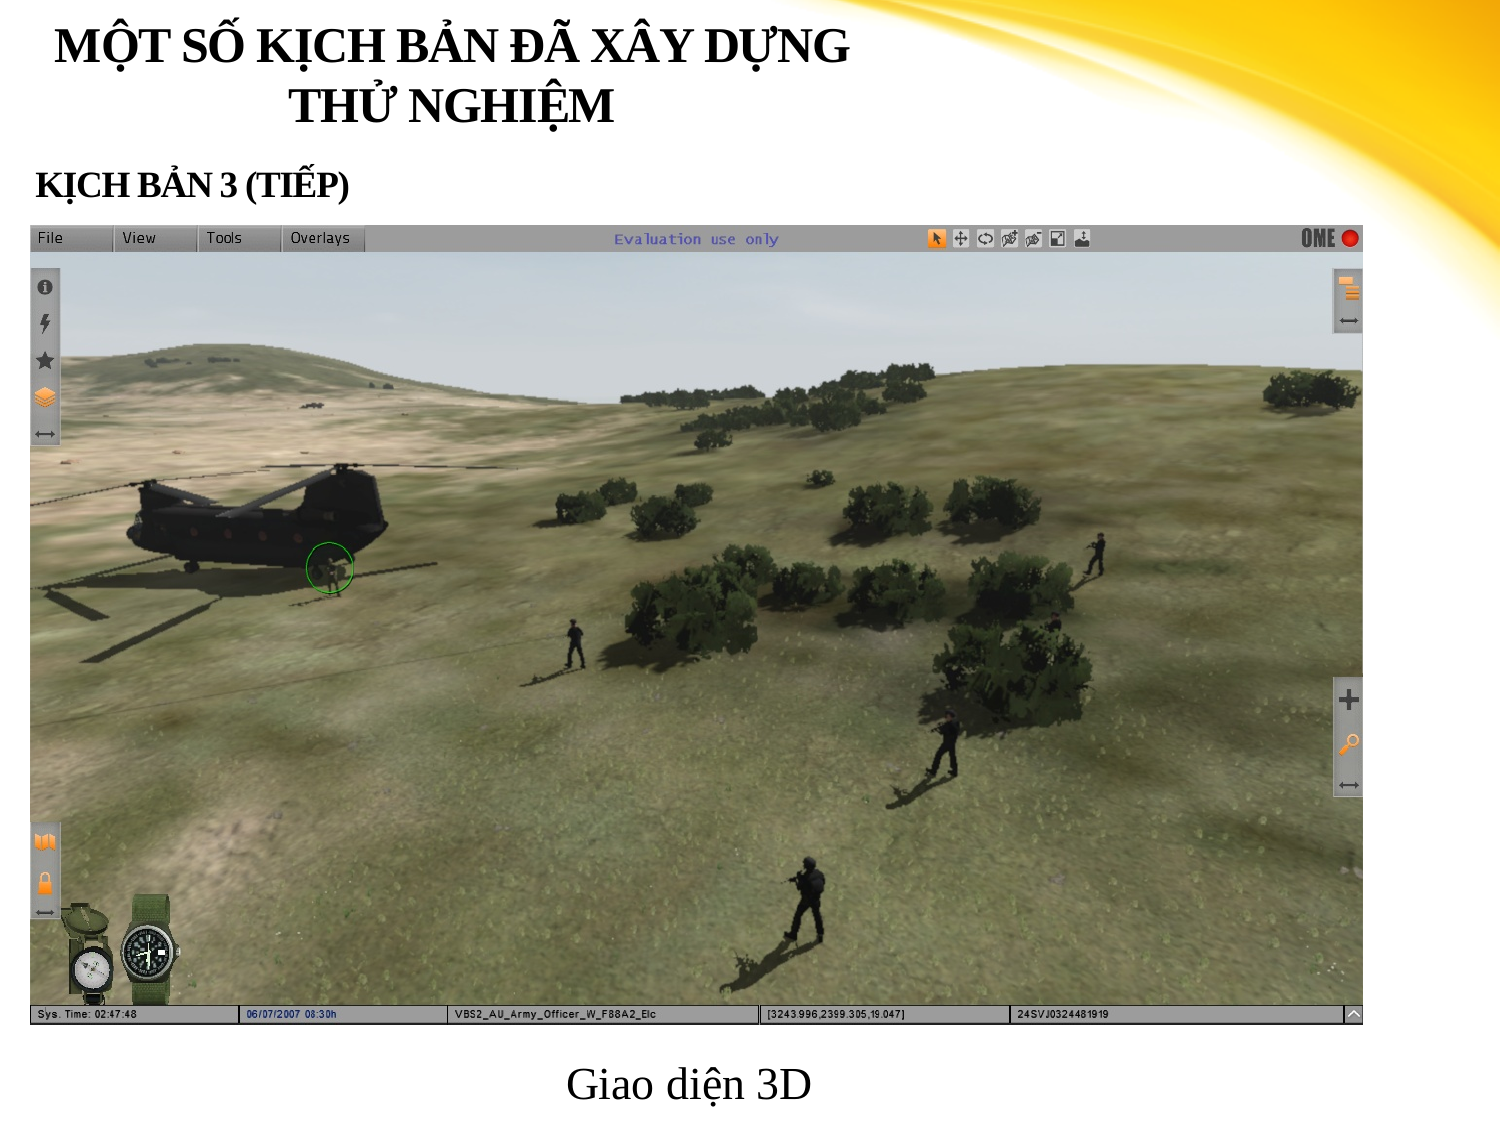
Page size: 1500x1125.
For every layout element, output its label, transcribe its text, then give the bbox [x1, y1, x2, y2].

picture [29, 0, 1500, 1026]
text_box KỊCH BẢN 3 (tiếp) [20, 153, 458, 213]
text_box MỘT SỐ KỊCH BẢN ĐÃ XÂY DỰNG THỬ NGHIỆM [1, 35, 904, 141]
text_box Giao diện 3D [551, 1034, 829, 1116]
